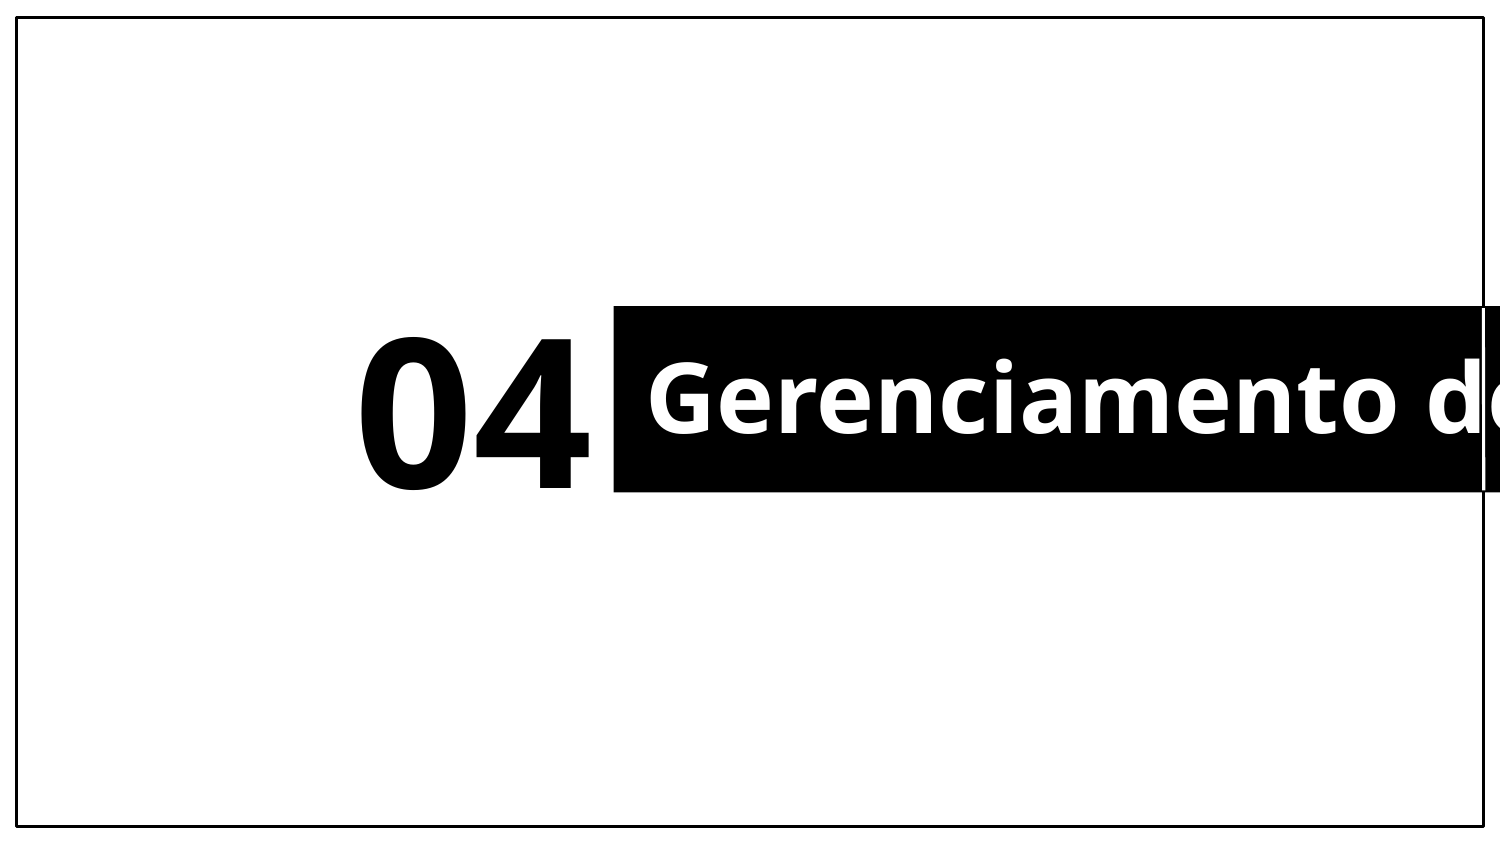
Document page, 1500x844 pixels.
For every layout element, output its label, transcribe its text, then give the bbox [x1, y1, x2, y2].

title 04 [336, 328, 610, 482]
title Gerenciamento de escopo [630, 320, 1500, 523]
